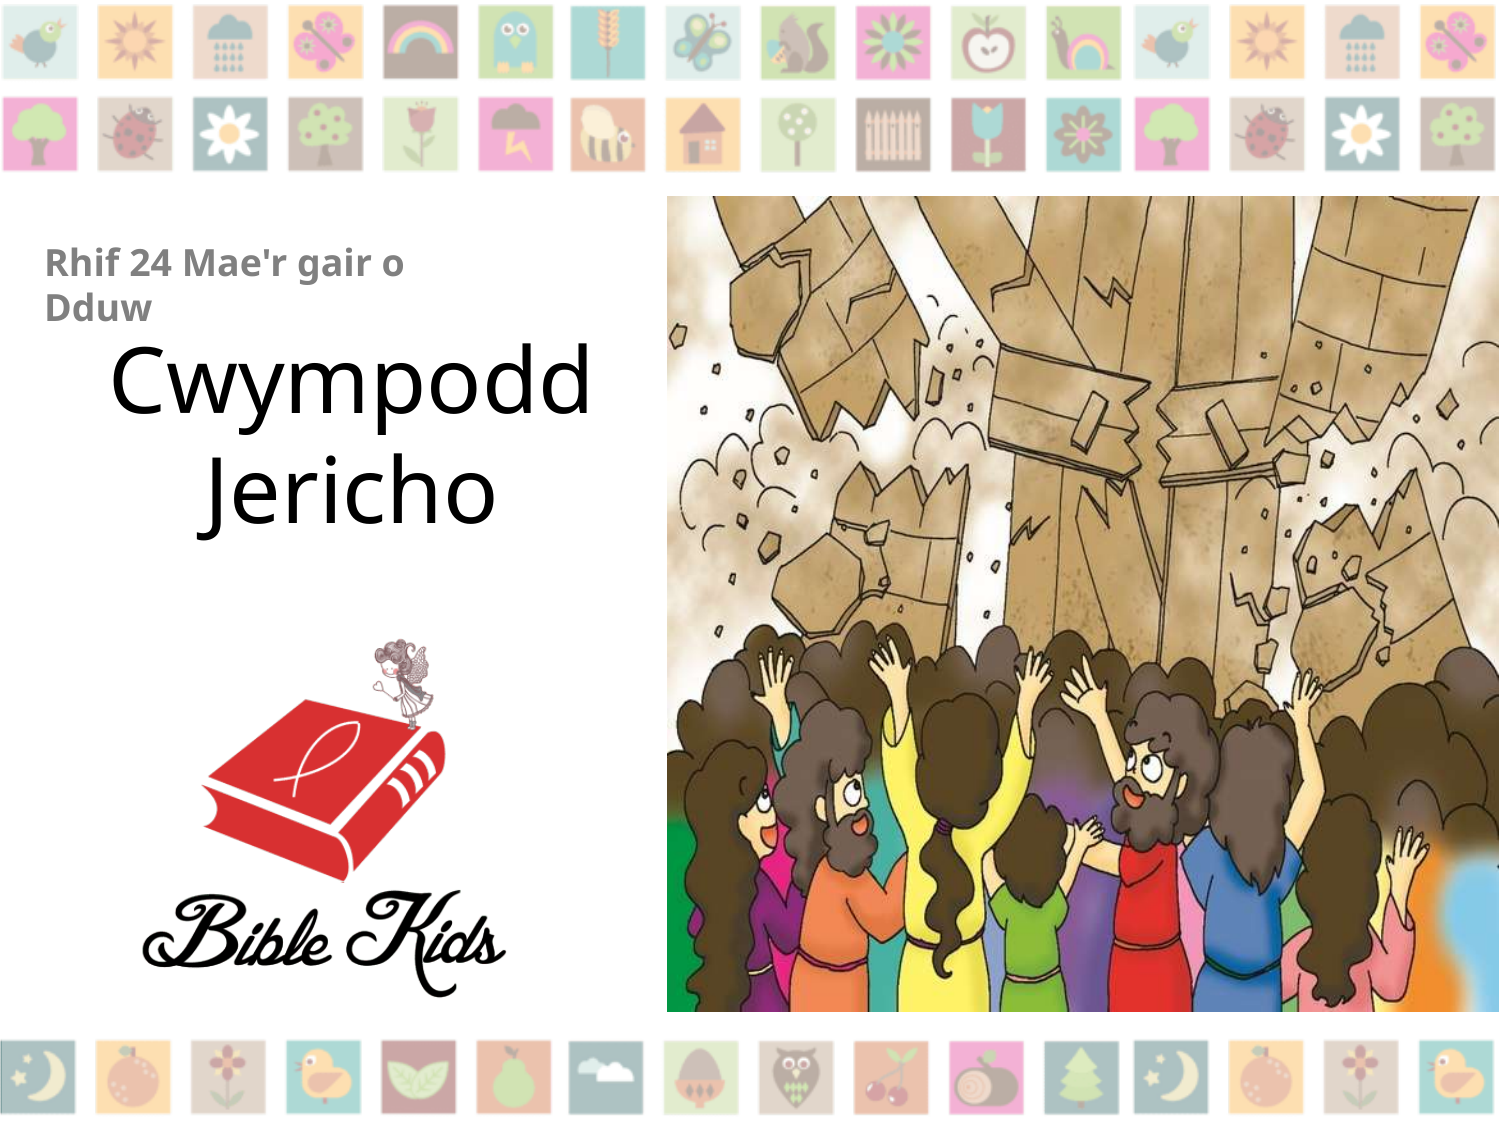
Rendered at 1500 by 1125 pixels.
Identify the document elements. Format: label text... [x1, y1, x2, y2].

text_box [0, 1028, 1500, 1118]
text_box Rhif 24 Mae'r gair o Dduw [29, 231, 526, 314]
picture [117, 600, 544, 1027]
text_box Cwympodd Jericho [29, 314, 661, 550]
picture [666, 195, 1499, 1012]
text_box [0, 3, 1500, 181]
